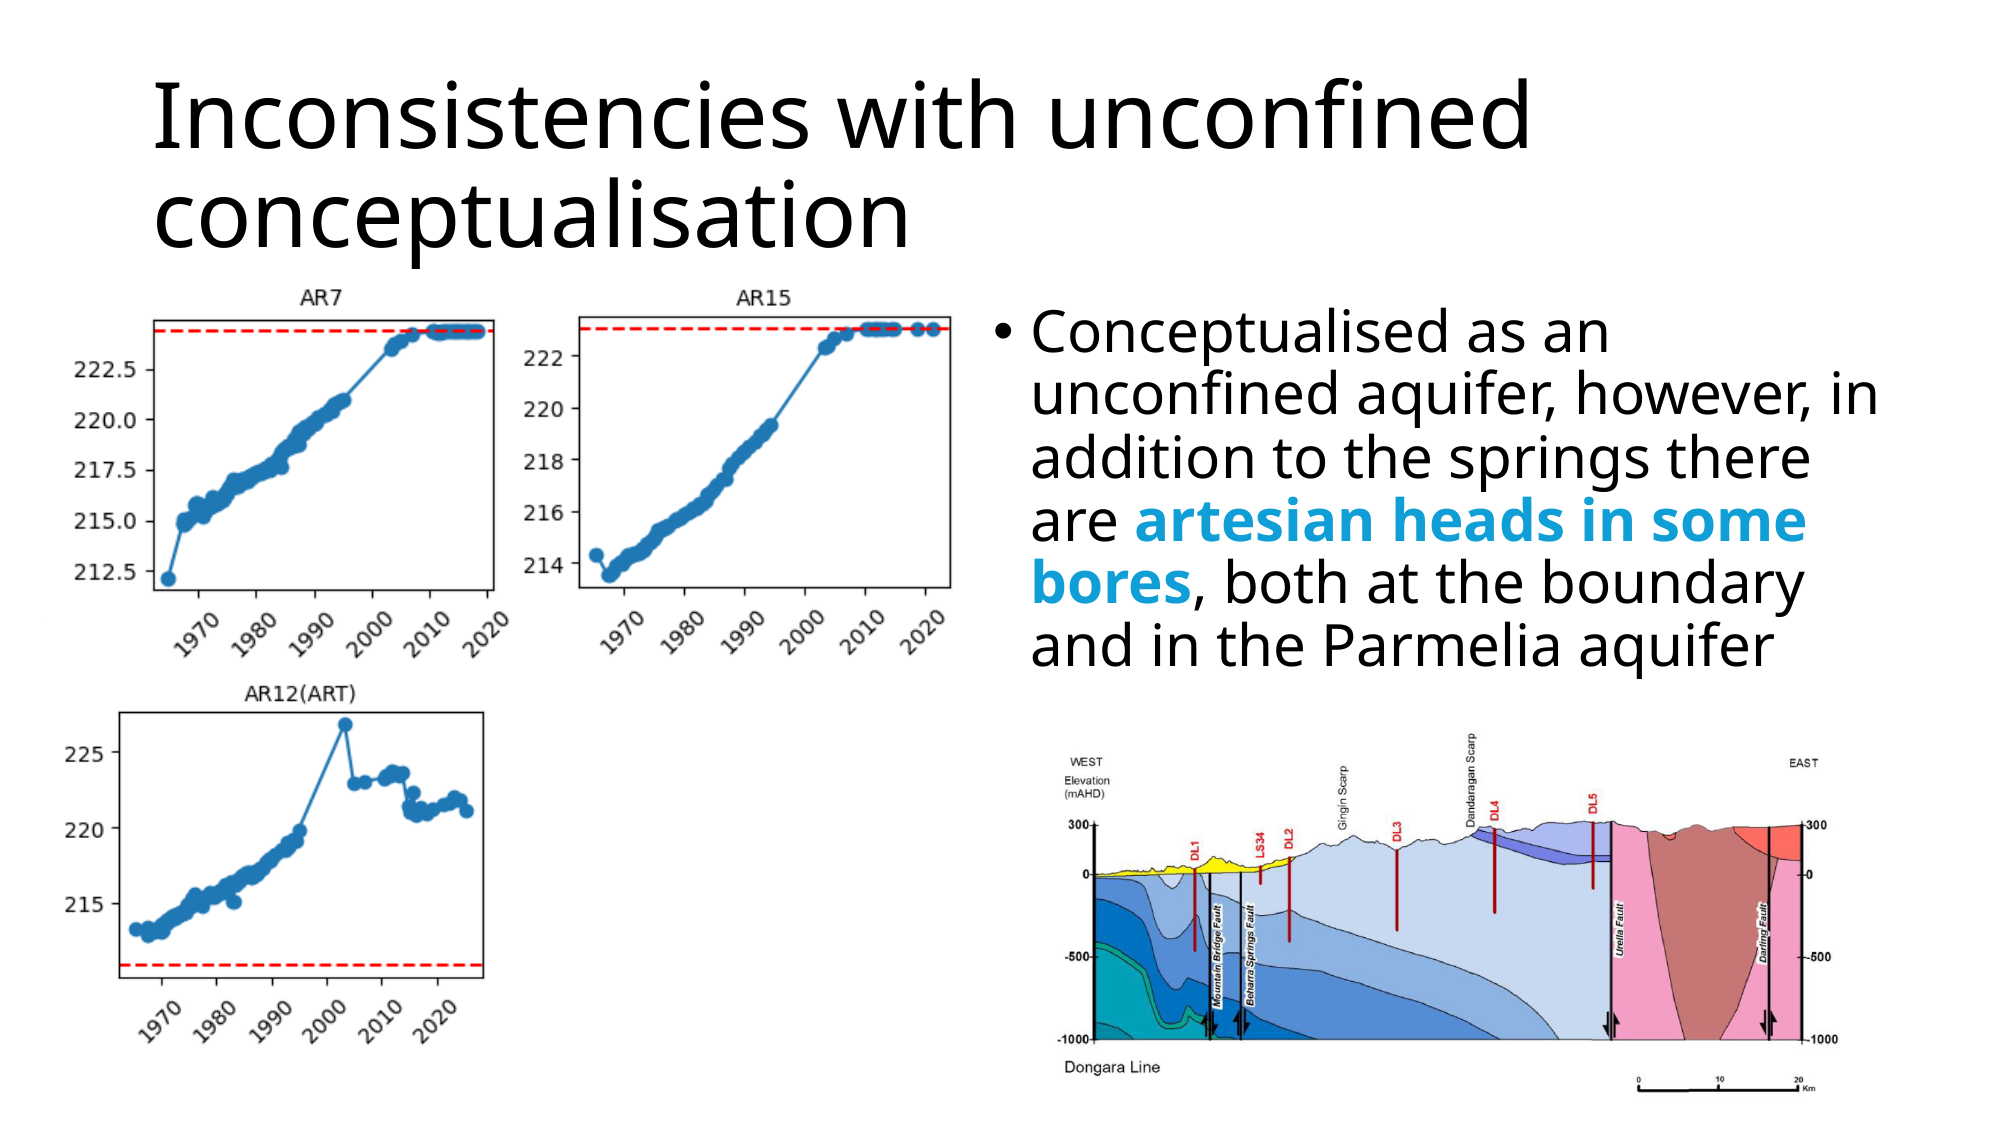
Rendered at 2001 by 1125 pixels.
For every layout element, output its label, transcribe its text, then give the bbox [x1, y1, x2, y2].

title Inconsistencies with unconfined conceptualisation [137, 59, 1863, 278]
picture [1031, 679, 1863, 1125]
picture [46, 276, 971, 1060]
list Conceptualised as an unconfined aquifer, however, in addition to the springs there are artesian heads in some bores, both at the boundary and in the Parmelia aquifer [978, 294, 1897, 1009]
